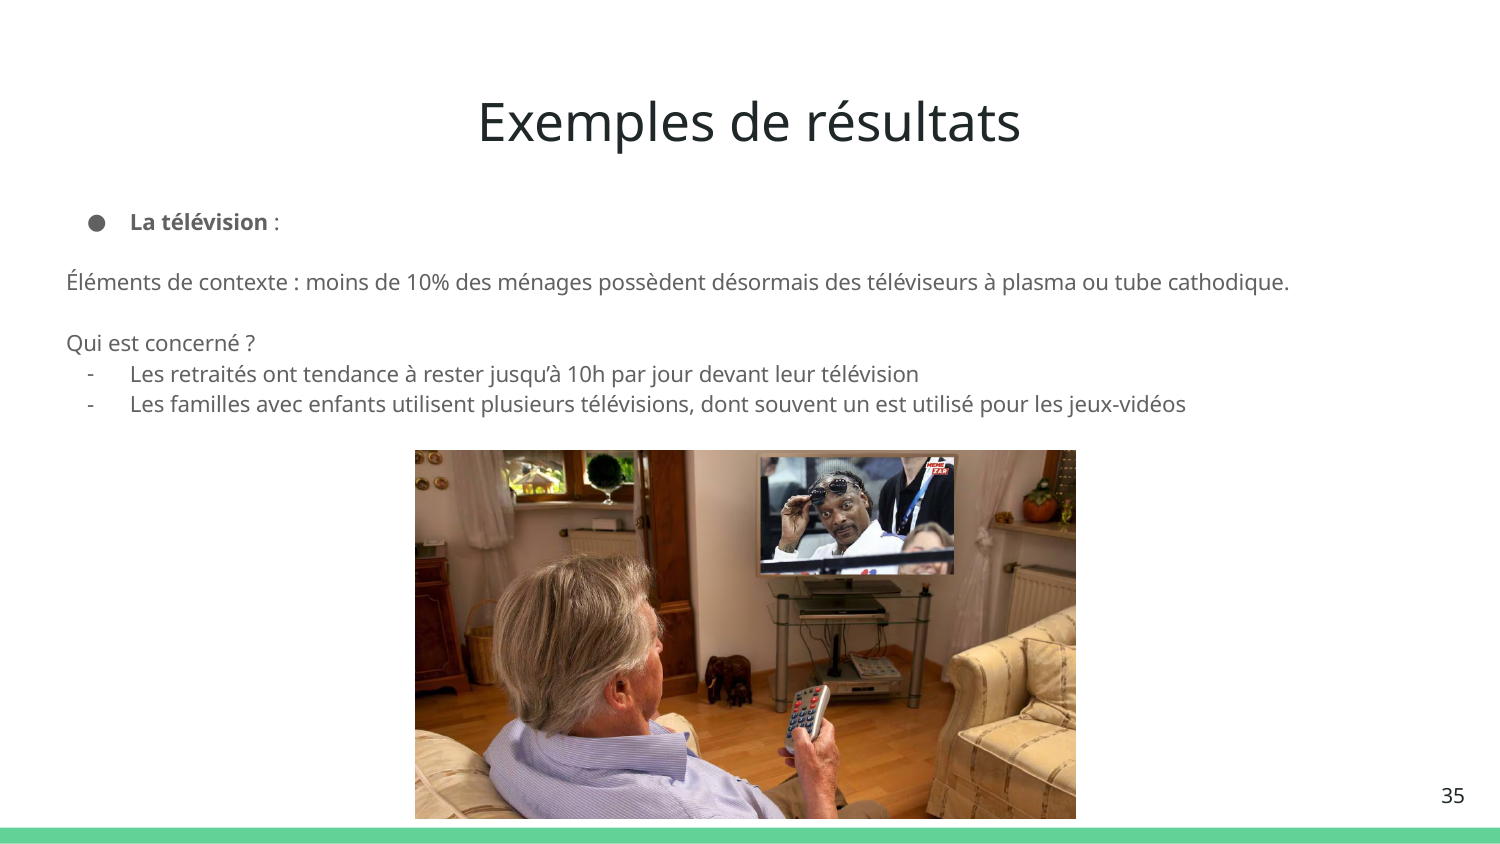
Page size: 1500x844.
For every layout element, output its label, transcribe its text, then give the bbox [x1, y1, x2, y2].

slide_number ‹#› [1389, 764, 1480, 830]
title Exemples de résultats [51, 72, 1449, 167]
list La télévision : Éléments de contexte : moins de 10% des ménages possèdent désormais des téléviseurs à plasma ou tube cathodique. Qui est concerné ? Les retraités ont tendance à rester jusqu’à 10h par jour devant leur télévision Les familles avec enfants utilisent plusieurs télévisions, dont souvent un est utilisé pour les jeux-vidéos [51, 189, 1449, 438]
picture [415, 450, 1076, 819]
